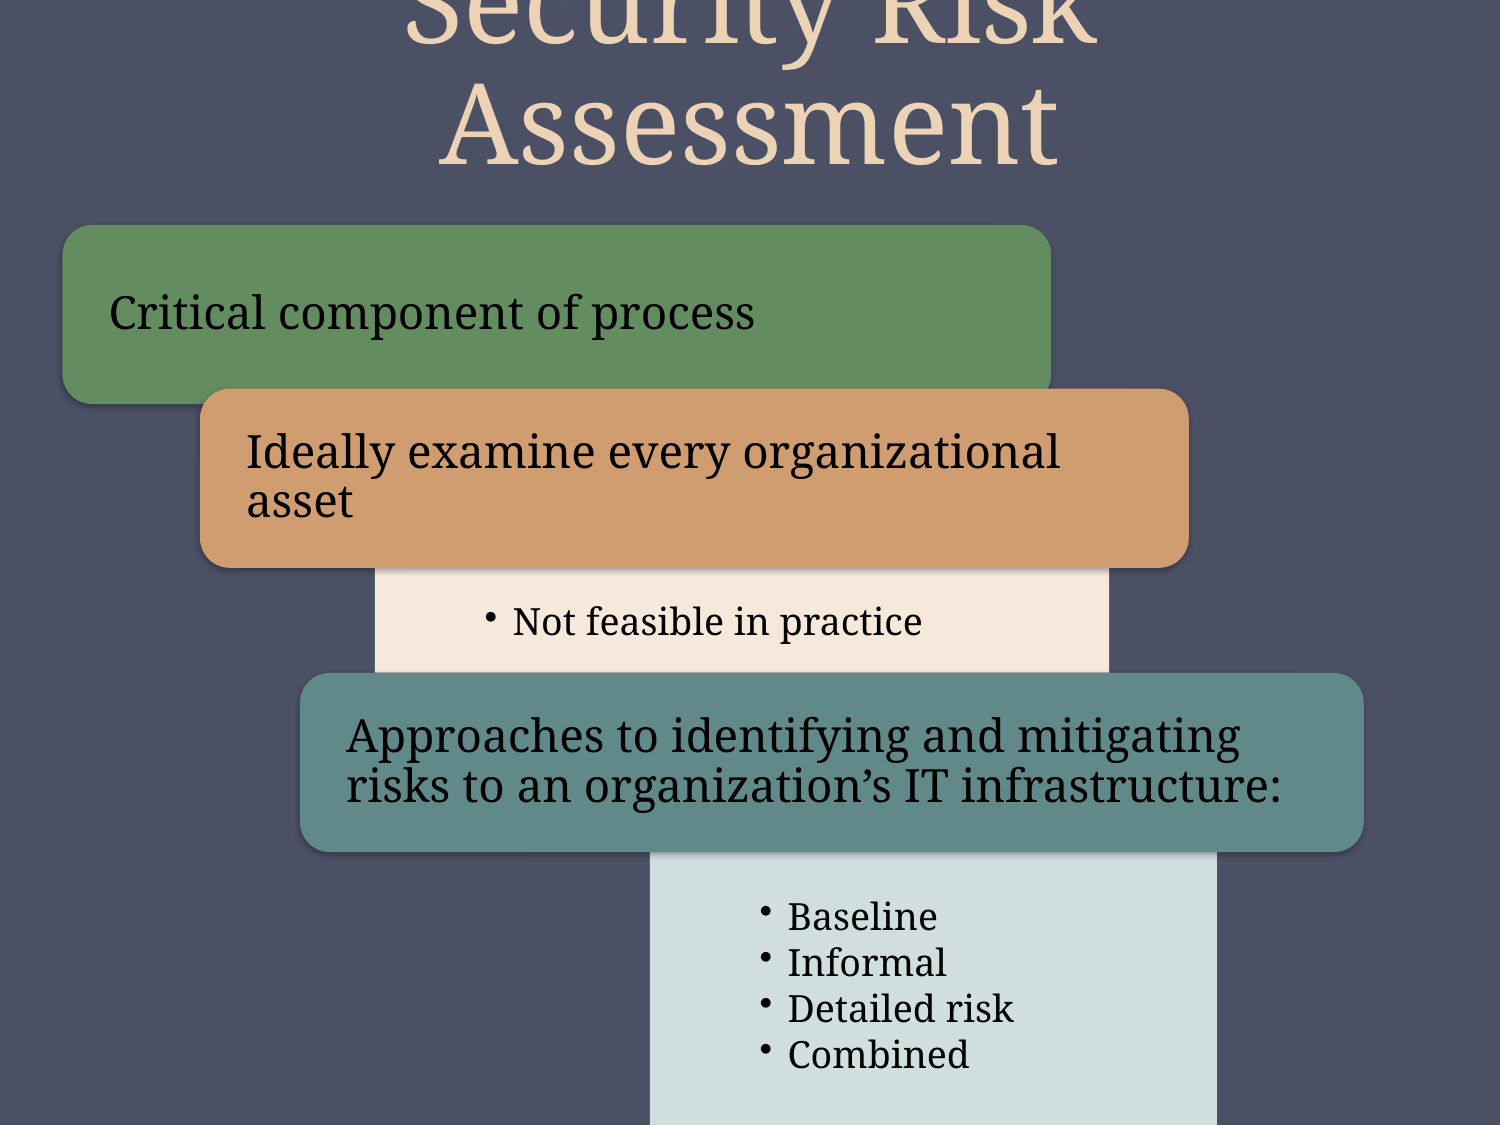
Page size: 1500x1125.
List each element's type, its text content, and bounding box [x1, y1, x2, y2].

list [49, 224, 1463, 1125]
title Security Risk Assessment [75, 0, 1425, 195]
